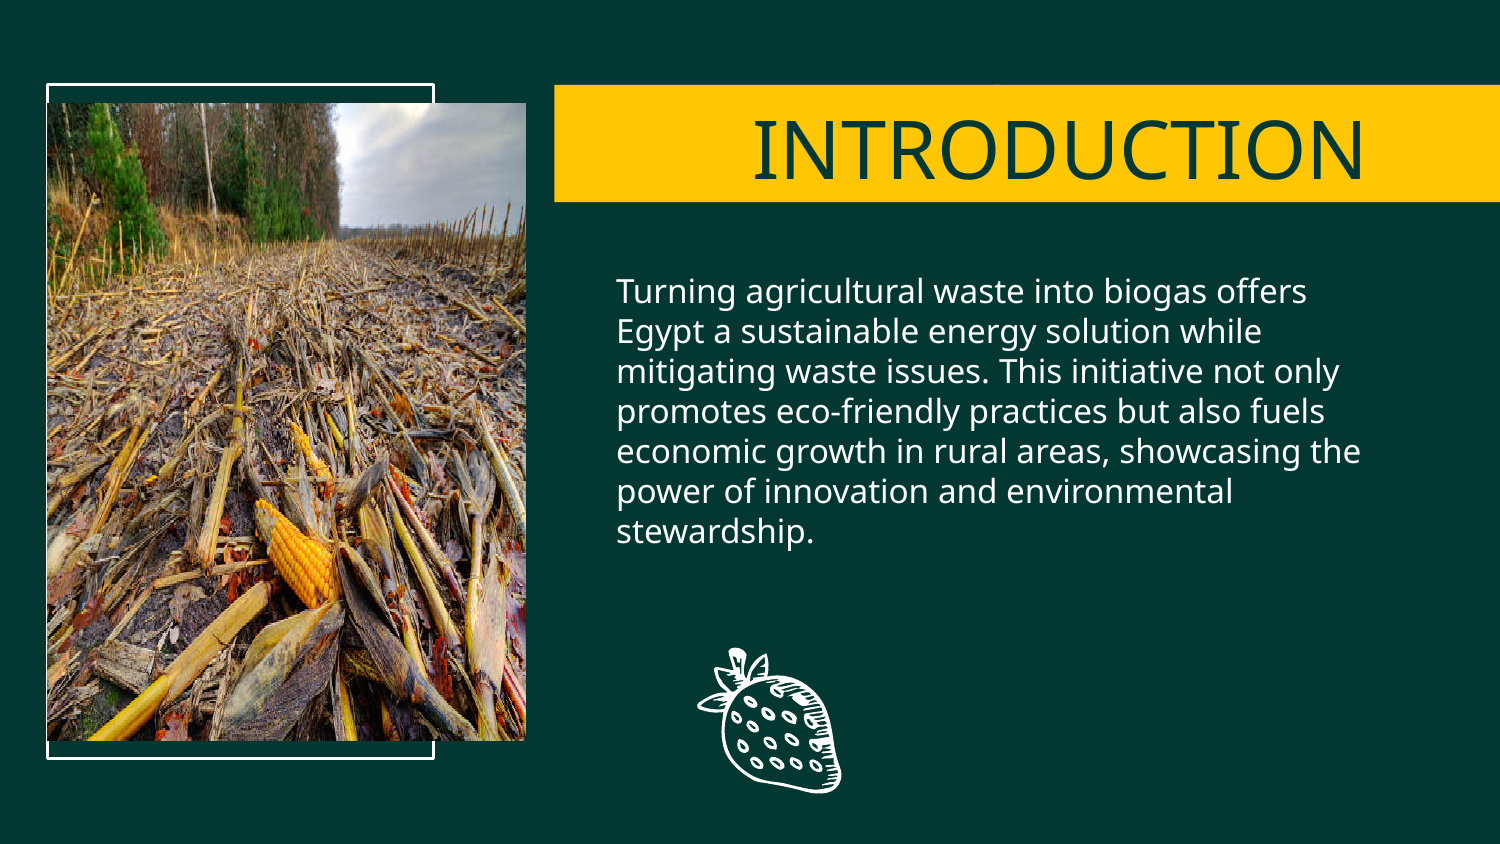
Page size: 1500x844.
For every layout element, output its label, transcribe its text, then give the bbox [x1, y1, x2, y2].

text_box [47, 84, 434, 102]
title INTRODUCTION [684, 75, 1384, 212]
text_box [1384, 84, 1500, 203]
picture [47, 102, 526, 741]
text_box [554, 84, 684, 203]
subtitle Turning agricultural waste into biogas offers Egypt a sustainable energy solution while mitigating waste issues. This initiative not only promotes eco-friendly practices but also fuels economic growth in rural areas, showcasing the power of innovation and environmental stewardship. [601, 255, 1394, 458]
text_box [47, 749, 434, 759]
